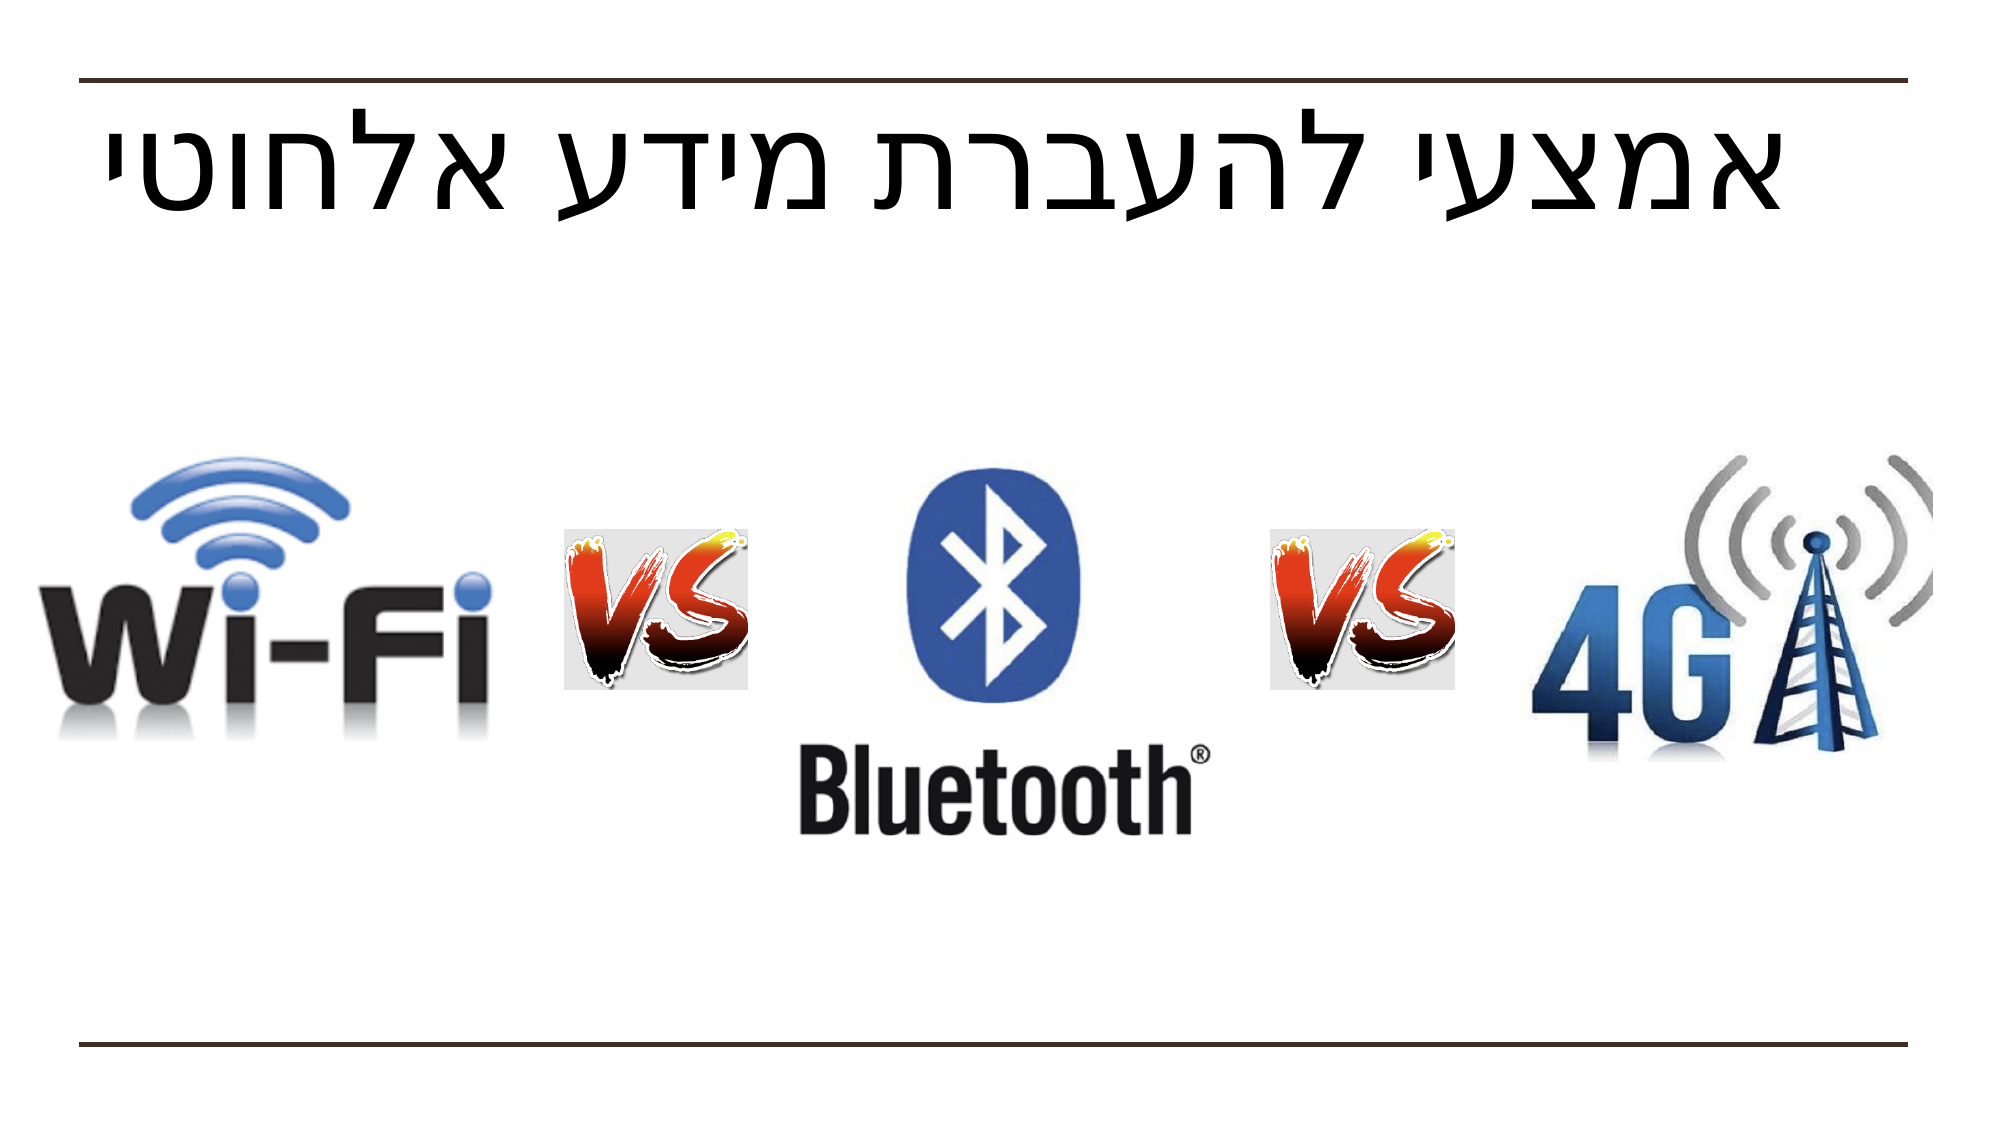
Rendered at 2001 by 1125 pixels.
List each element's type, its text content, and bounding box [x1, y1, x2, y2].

picture [1498, 429, 1933, 762]
picture [564, 529, 749, 690]
picture [1270, 529, 1455, 690]
picture [785, 446, 1215, 872]
title אמצעי להעברת מידע אלחוטי [65, 0, 1811, 332]
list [18, 436, 502, 762]
